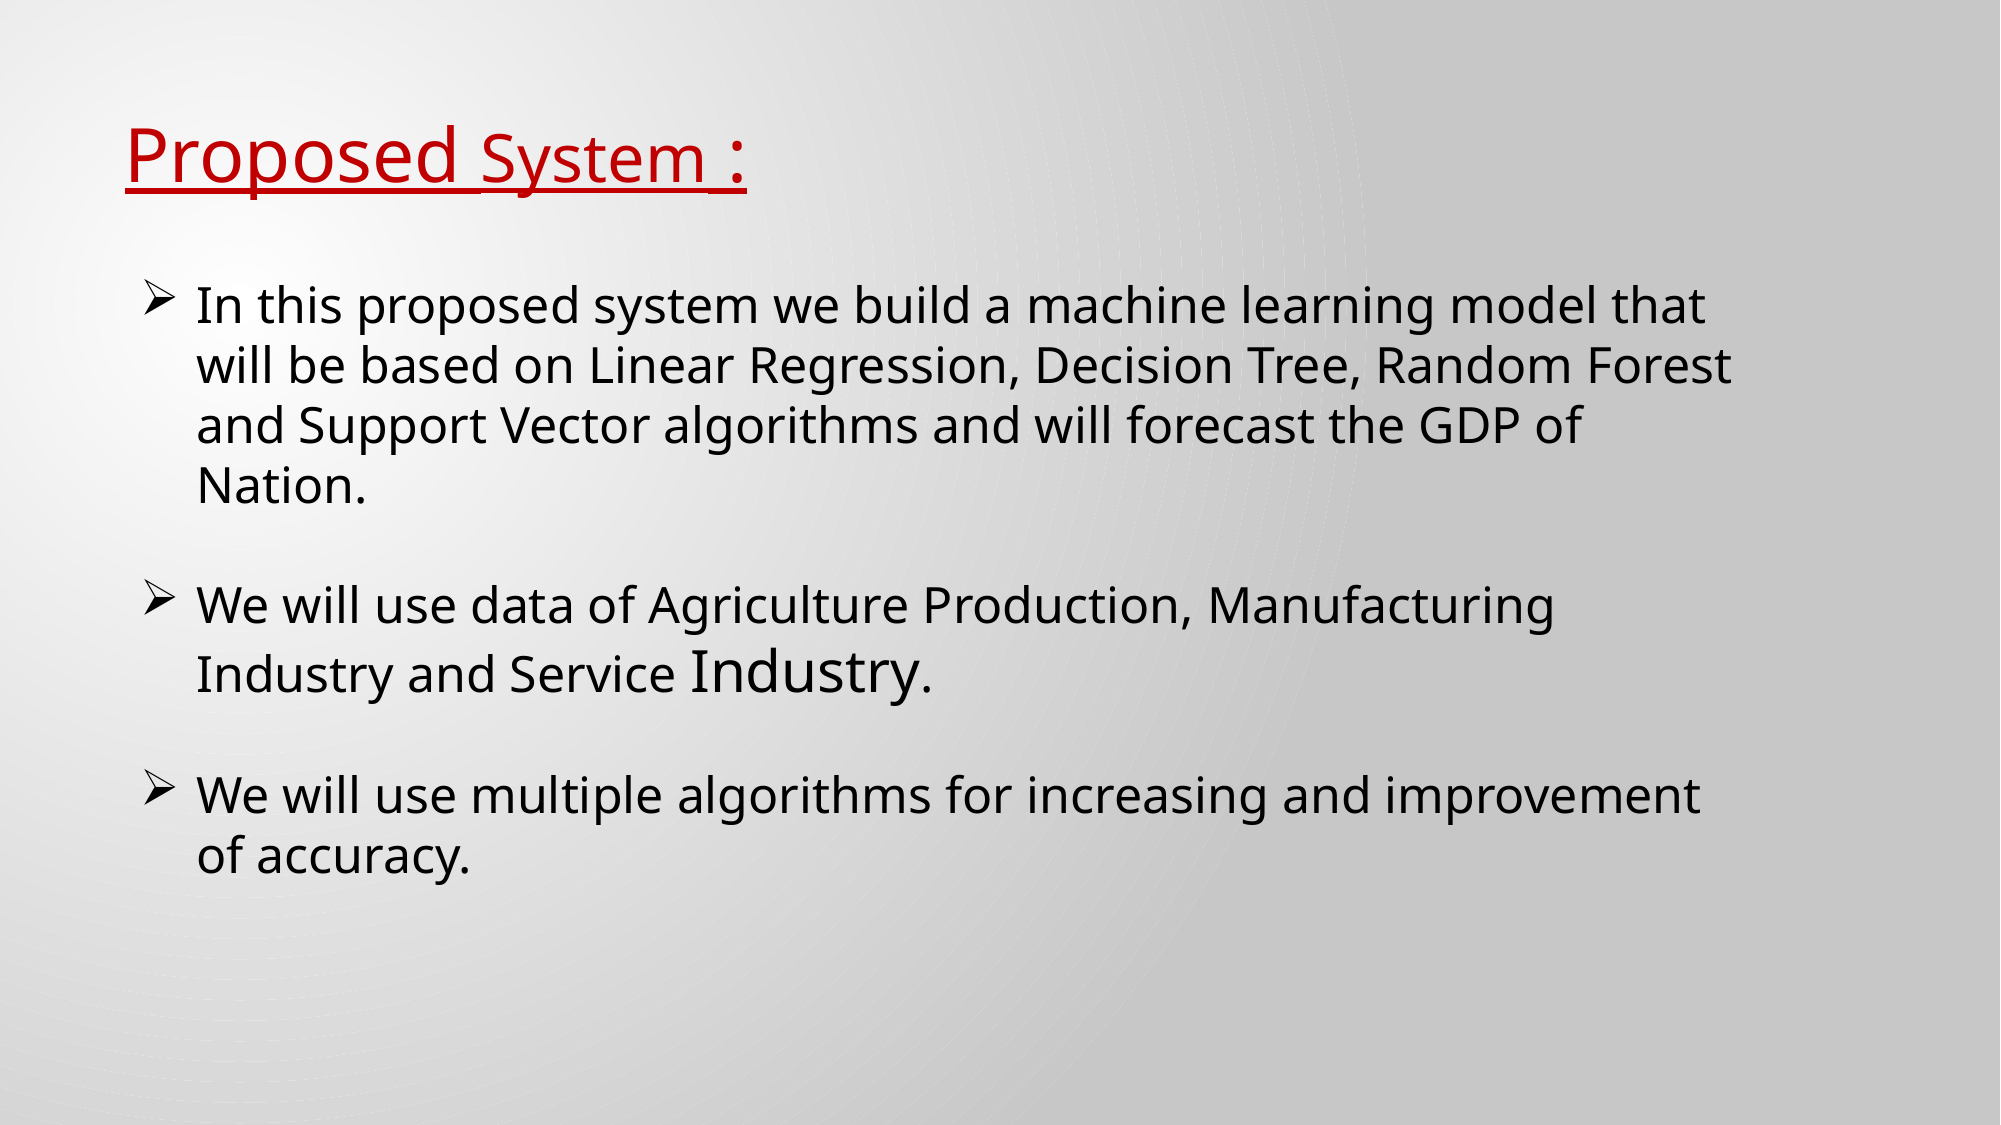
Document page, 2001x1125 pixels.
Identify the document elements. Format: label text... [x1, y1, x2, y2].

text_box In this proposed system we build a machine learning model that will be based on Linear Regression, Decision Tree, Random Forest and Support Vector algorithms and will forecast the GDP of Nation. We will use data of Agriculture Production, Manufacturing Industry and Service Industry. We will use multiple algorithms for increasing and improvement of accuracy. [125, 266, 1775, 892]
text_box Proposed System : [109, 100, 1051, 206]
